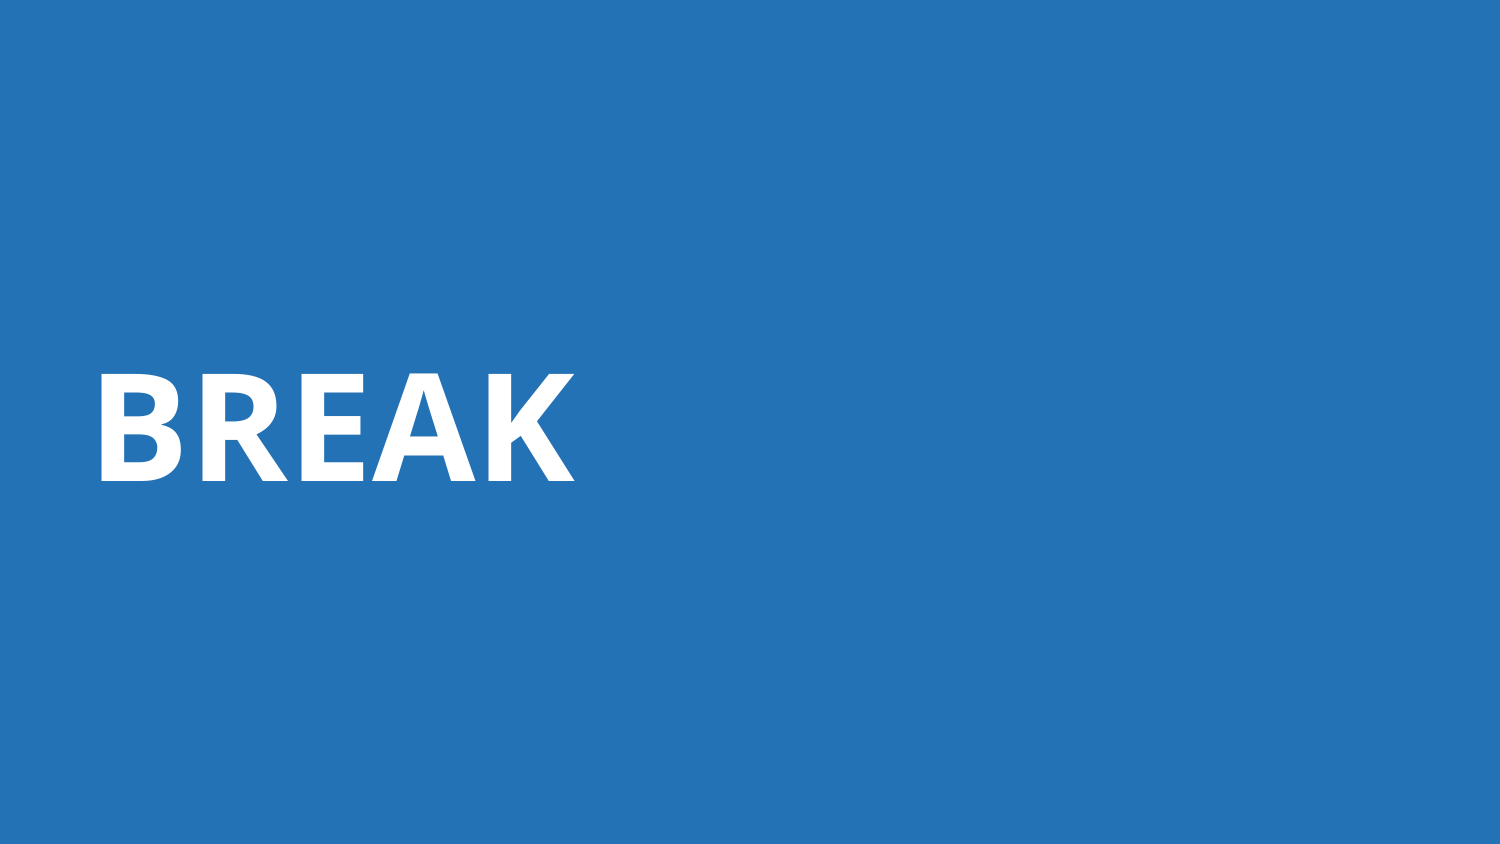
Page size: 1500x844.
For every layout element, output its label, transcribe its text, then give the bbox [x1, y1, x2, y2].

title BREAK [83, 0, 1417, 844]
